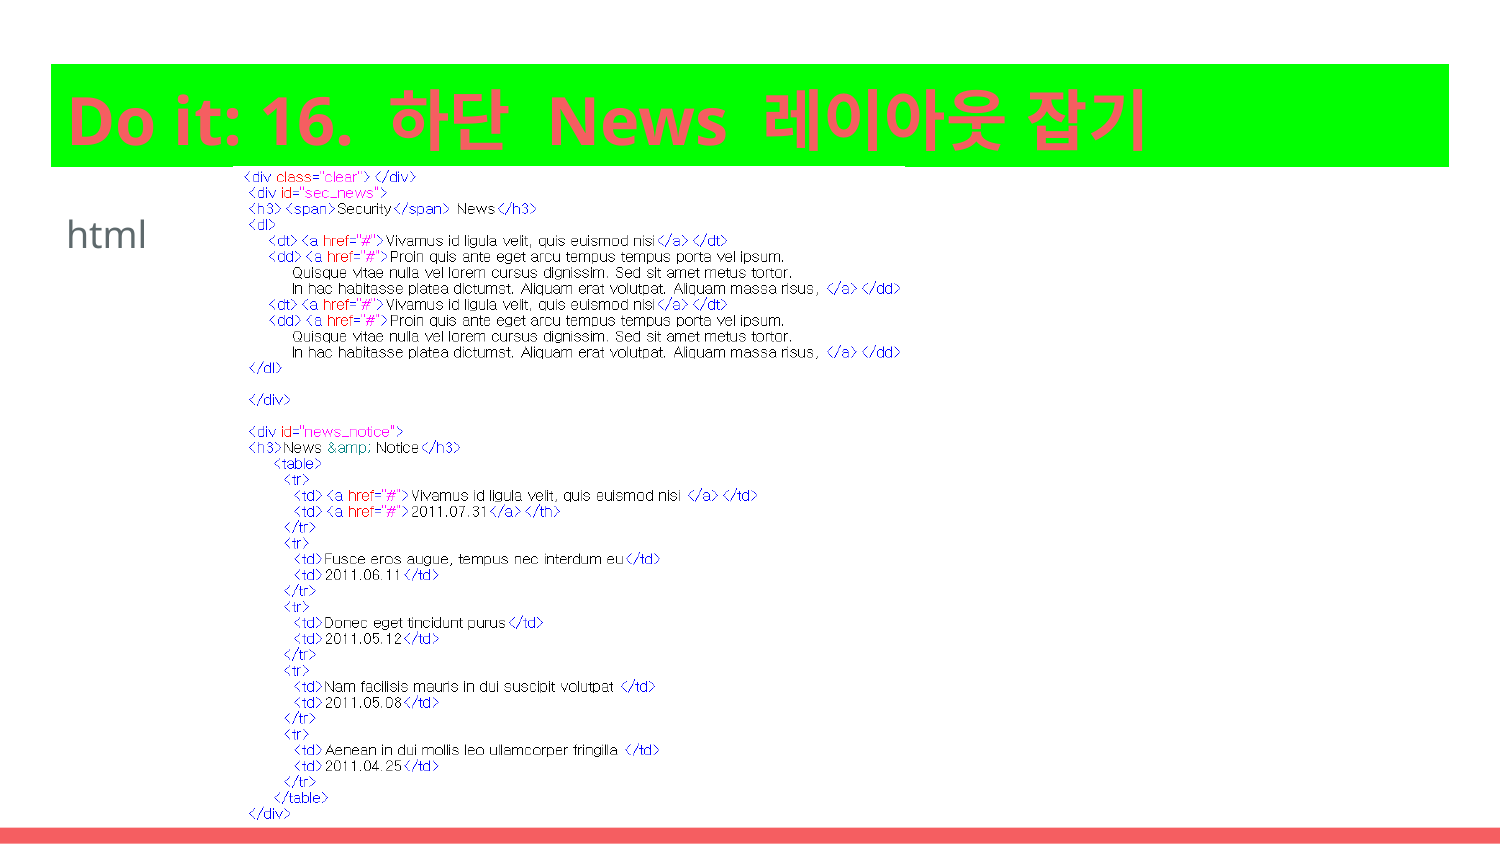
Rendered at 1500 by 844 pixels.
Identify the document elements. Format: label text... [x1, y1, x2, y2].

list html [51, 189, 228, 750]
picture [233, 166, 905, 822]
title Do it: 16. 하단 News 레이아웃 잡기 [51, 64, 1449, 167]
